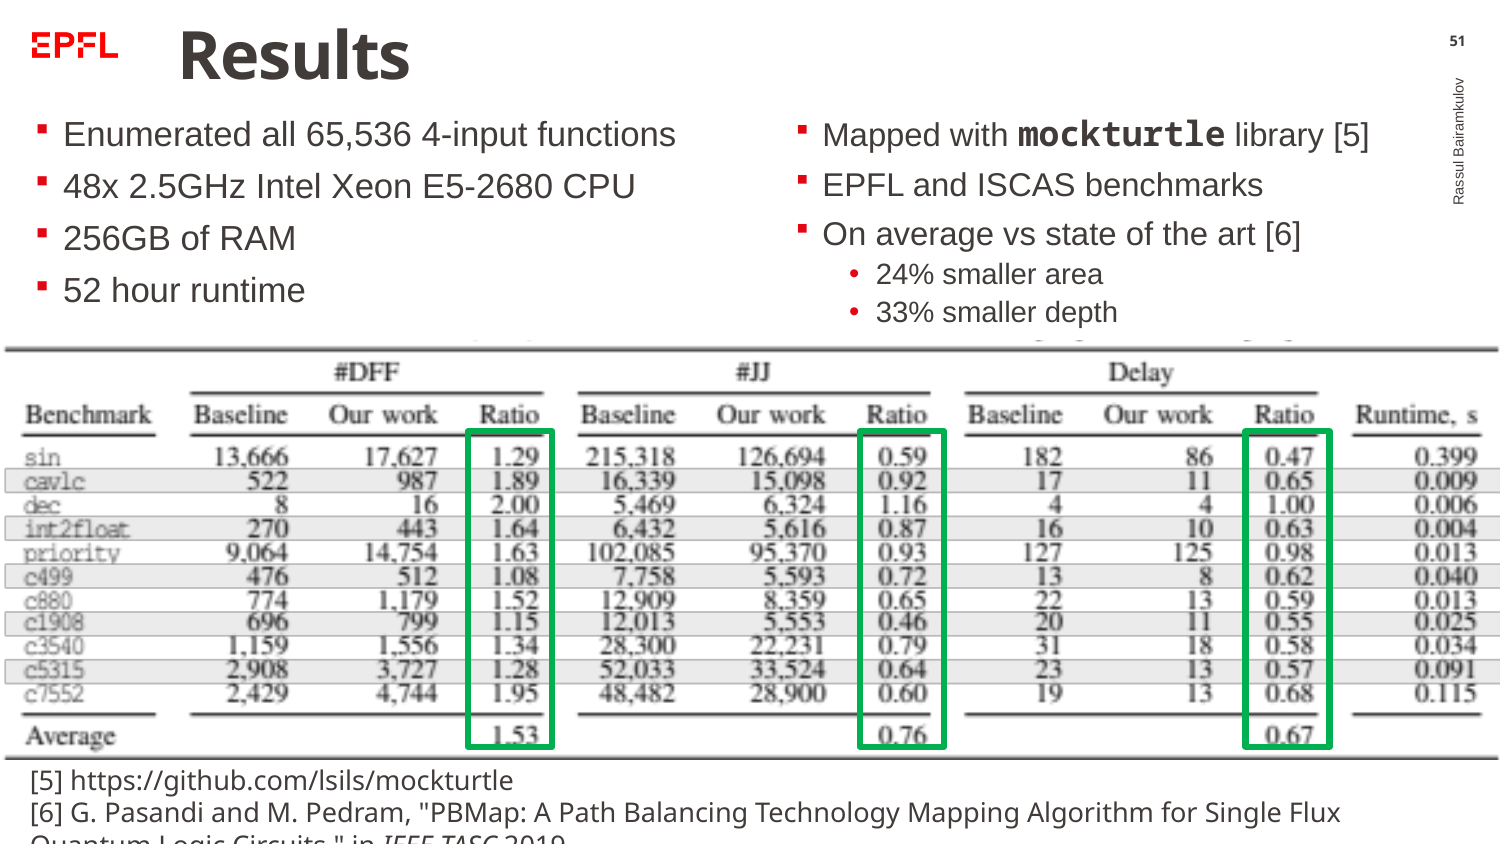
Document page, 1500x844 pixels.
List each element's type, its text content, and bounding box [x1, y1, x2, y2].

text_box [5] https://github.com/lsils/mockturtle [6] G. Pasandi and M. Pedram, "PBMap: A Path Balancing Technology Mapping Algorithm for Single Flux Quantum Logic Circuits," in IEEE TASC 2019 [15, 760, 1405, 844]
footer Rassul Bairamkulov [1415, 59, 1500, 340]
list Enumerated all 65,536 4-input functions 48x 2.5GHz Intel Xeon E5-2680 CPU 256GB of RAM 52 hour runtime [5, 109, 722, 340]
picture [21, 21, 129, 69]
picture [0, 340, 1500, 760]
title Results [148, 21, 521, 124]
slide_number 51 [1415, 32, 1500, 59]
text_box Mapped with mockturtle library [5] EPFL and ISCAS benchmarks On average vs state of the art [6] 24% smaller area 33% smaller depth [766, 108, 1421, 340]
